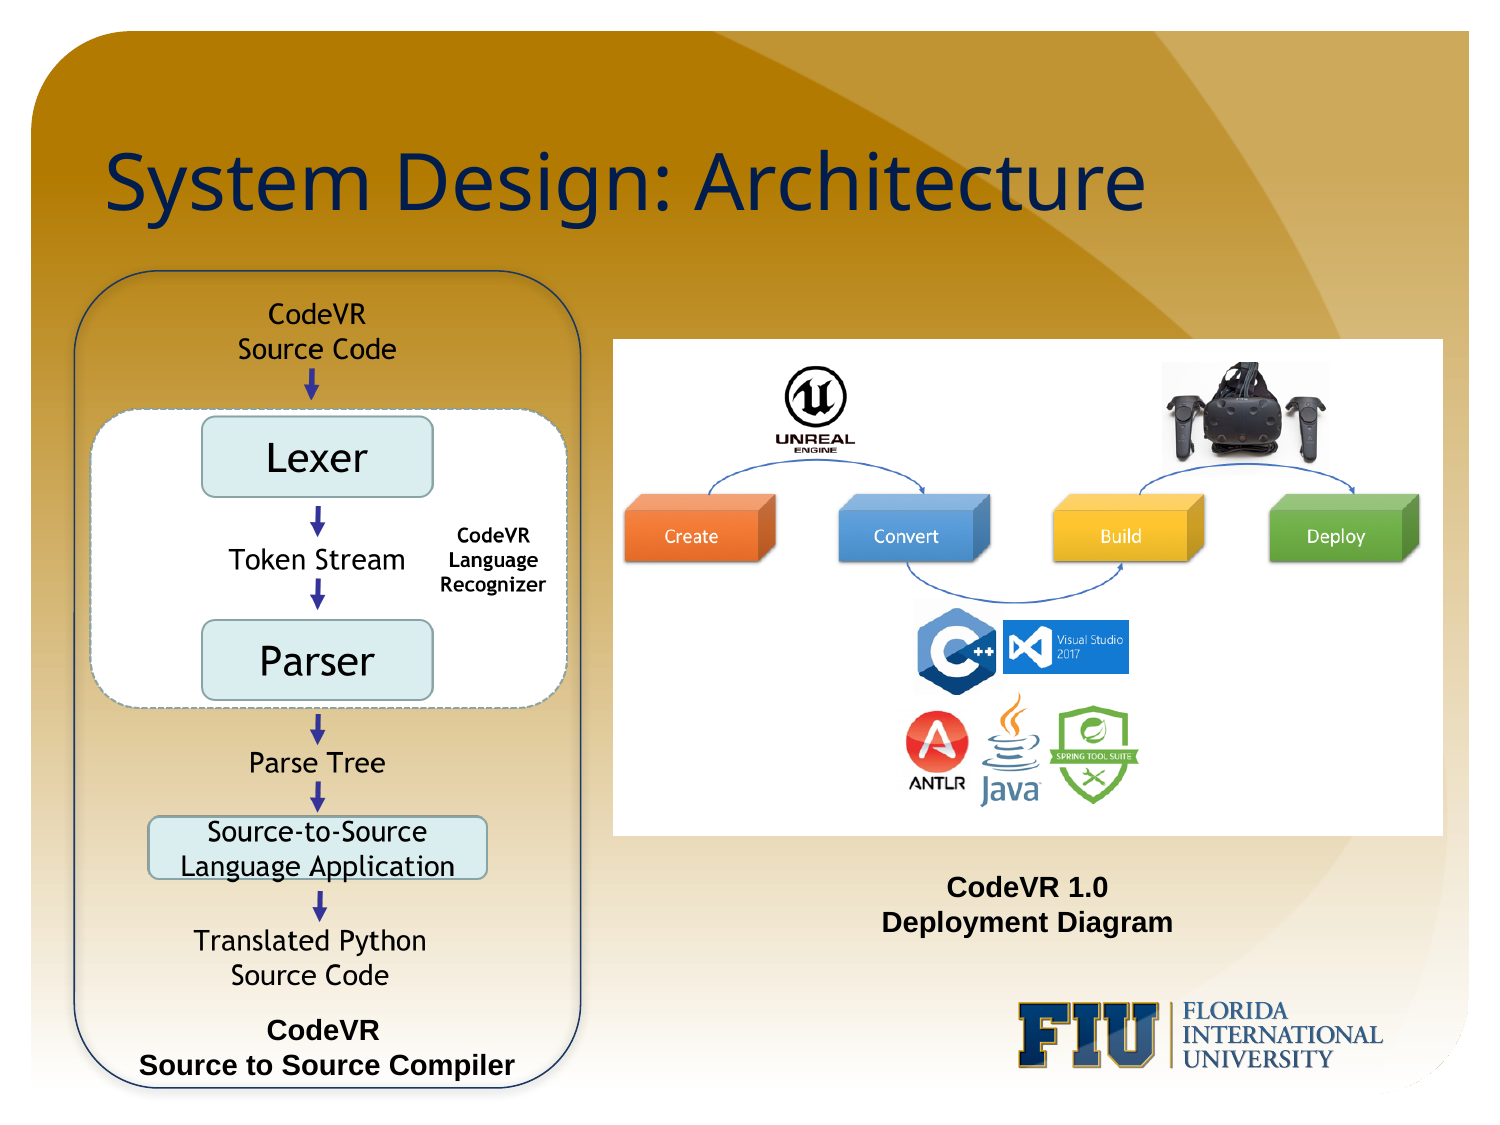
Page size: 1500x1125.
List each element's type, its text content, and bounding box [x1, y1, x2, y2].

text_box CodeVR 1.0 Deployment Diagram [848, 852, 1207, 917]
text_box CodeVR Source to Source Compiler [121, 1018, 534, 1060]
text_box [74, 315, 580, 1088]
picture [24, 30, 1473, 1094]
title System Design: Architecture [89, 62, 1334, 234]
text_box [111, 270, 543, 285]
